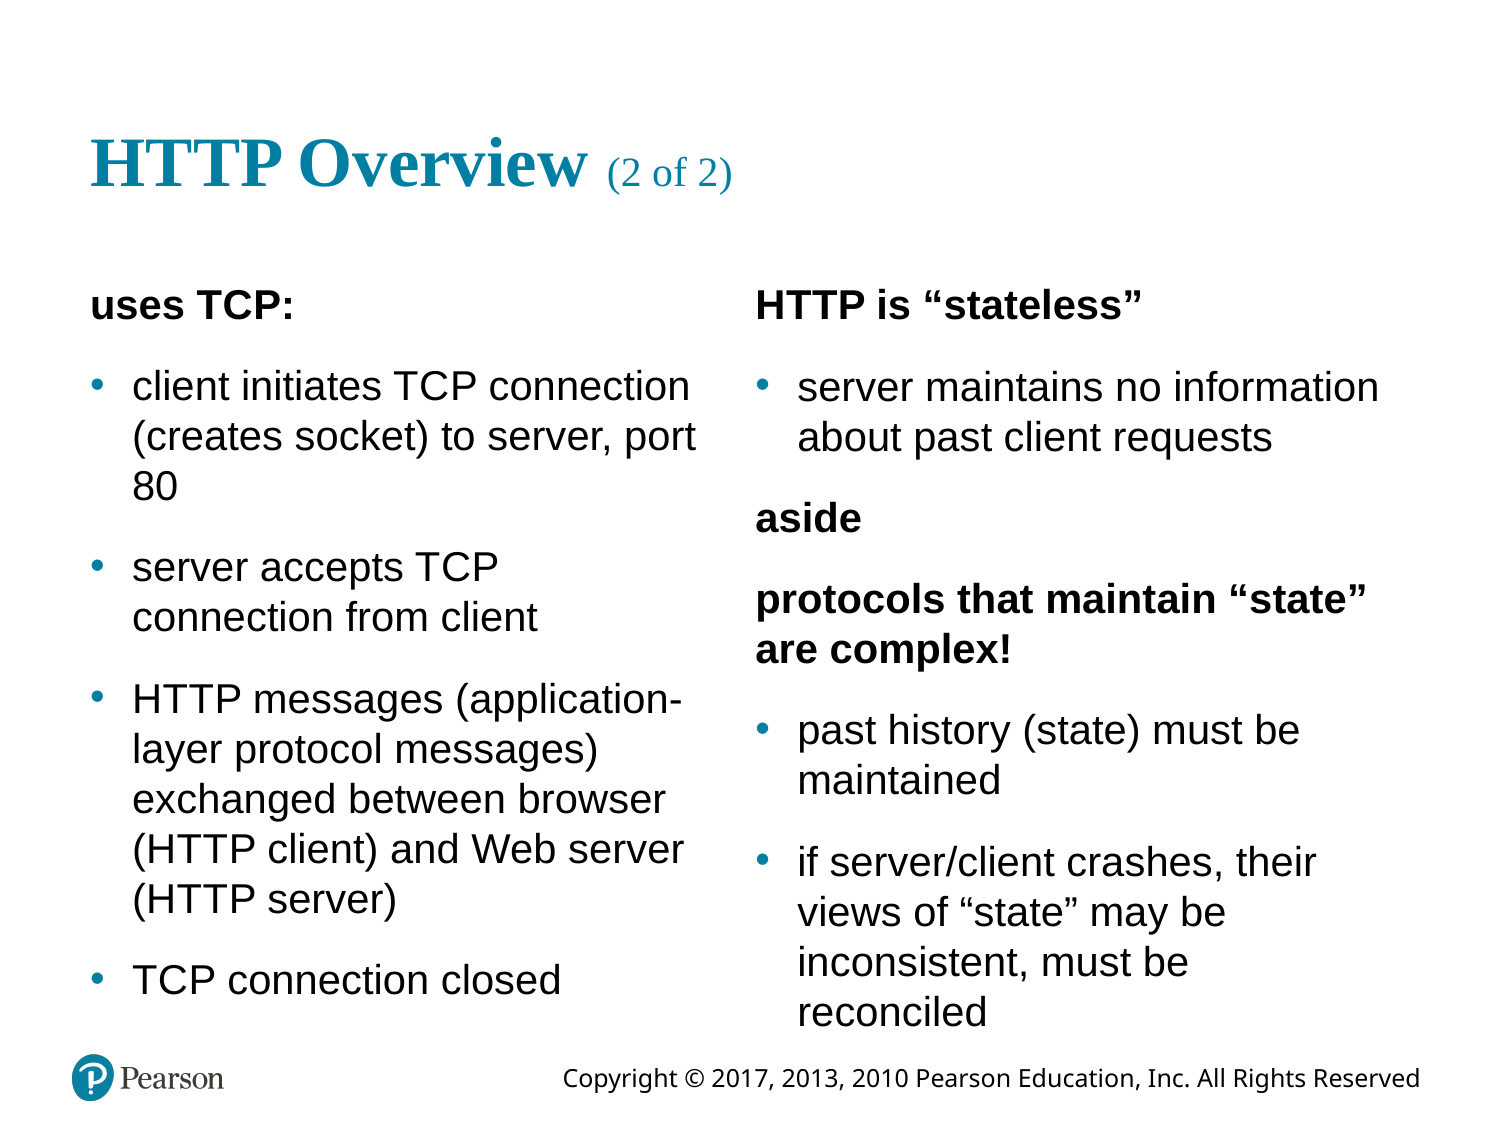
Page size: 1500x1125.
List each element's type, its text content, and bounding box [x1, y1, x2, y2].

list uses T C P: client initiates T C P connection (creates socket) to server, port 80 server accepts T C P connection from client H T T P messages (application-layer protocol messages) exchanged between browser (H T T P client) and Web server (H T T P server) T C P connection closed [75, 262, 721, 1000]
picture [98, 1054, 224, 1101]
picture [72, 1054, 88, 1070]
list aside protocols that maintain “state” are complex! past history (state) must be maintained if server/client crashes, their views of “state” may be inconsistent, must be reconciled [740, 475, 1392, 1029]
list H T T P is “stateless” server maintains no information about past client requests [740, 263, 1425, 467]
title H T T P Overview (2 of 2) [75, 35, 1425, 216]
picture [72, 1087, 83, 1101]
picture [80, 1063, 106, 1088]
